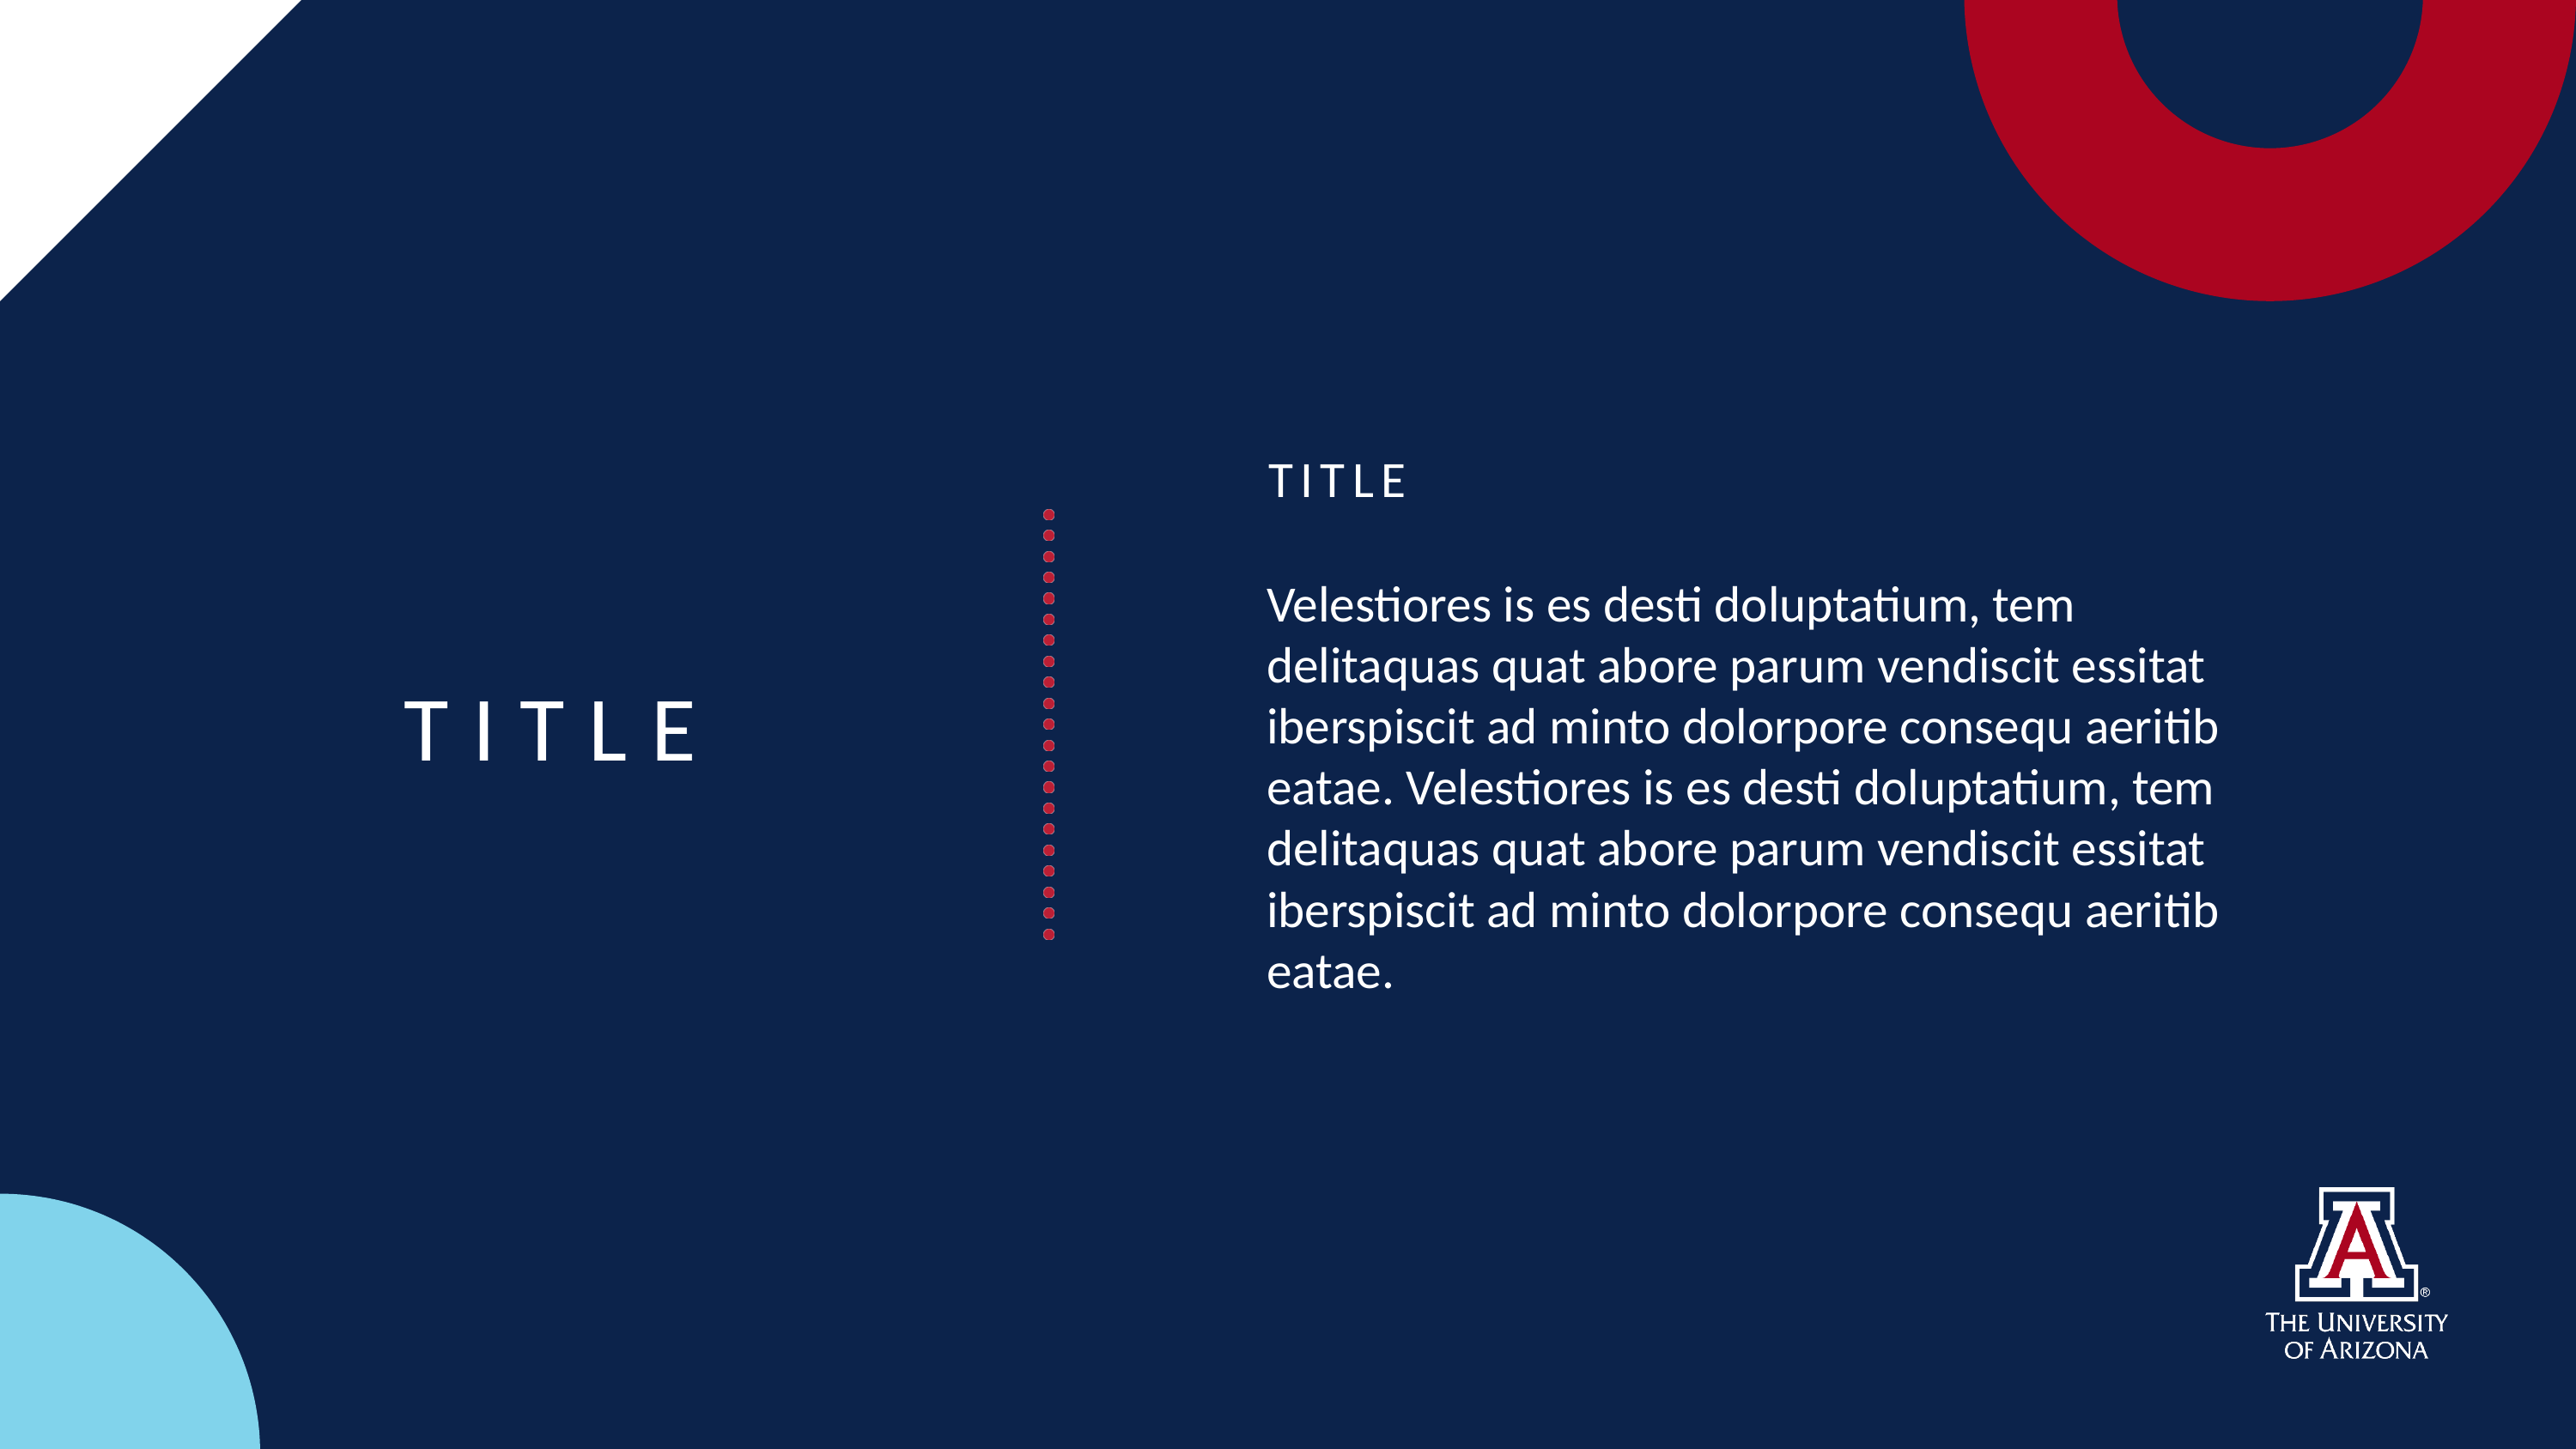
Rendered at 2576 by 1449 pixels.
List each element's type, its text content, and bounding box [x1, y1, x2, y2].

picture [1044, 615, 1054, 625]
picture [1044, 593, 1054, 604]
picture [1044, 888, 1054, 898]
picture [2265, 1187, 2448, 1359]
picture [1044, 552, 1054, 562]
title TITLE [402, 667, 860, 912]
picture [1044, 930, 1054, 940]
picture [1044, 908, 1054, 919]
picture [1044, 635, 1054, 646]
picture [1044, 866, 1054, 876]
picture [1044, 573, 1054, 583]
text_box TITLE Velestiores is es desti doluptatium, tem delitaquas quat abore parum vendiscit essitat iberspiscit ad minto dolorpore consequ aeritib eatae. Velestiores is es desti doluptatium, tem delitaquas quat abore parum vendiscit essitat iberspiscit ad minto dolorpore consequ aeritib eatae. [1266, 444, 2237, 999]
picture [1044, 741, 1054, 751]
picture [1044, 782, 1054, 793]
picture [1044, 846, 1054, 856]
picture [1044, 699, 1054, 709]
picture [1044, 677, 1054, 688]
picture [1044, 803, 1054, 814]
picture [1044, 824, 1054, 834]
picture [1044, 657, 1054, 667]
picture [1044, 761, 1054, 772]
picture [1044, 530, 1054, 541]
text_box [833, 718, 1265, 731]
picture [1044, 510, 1054, 520]
